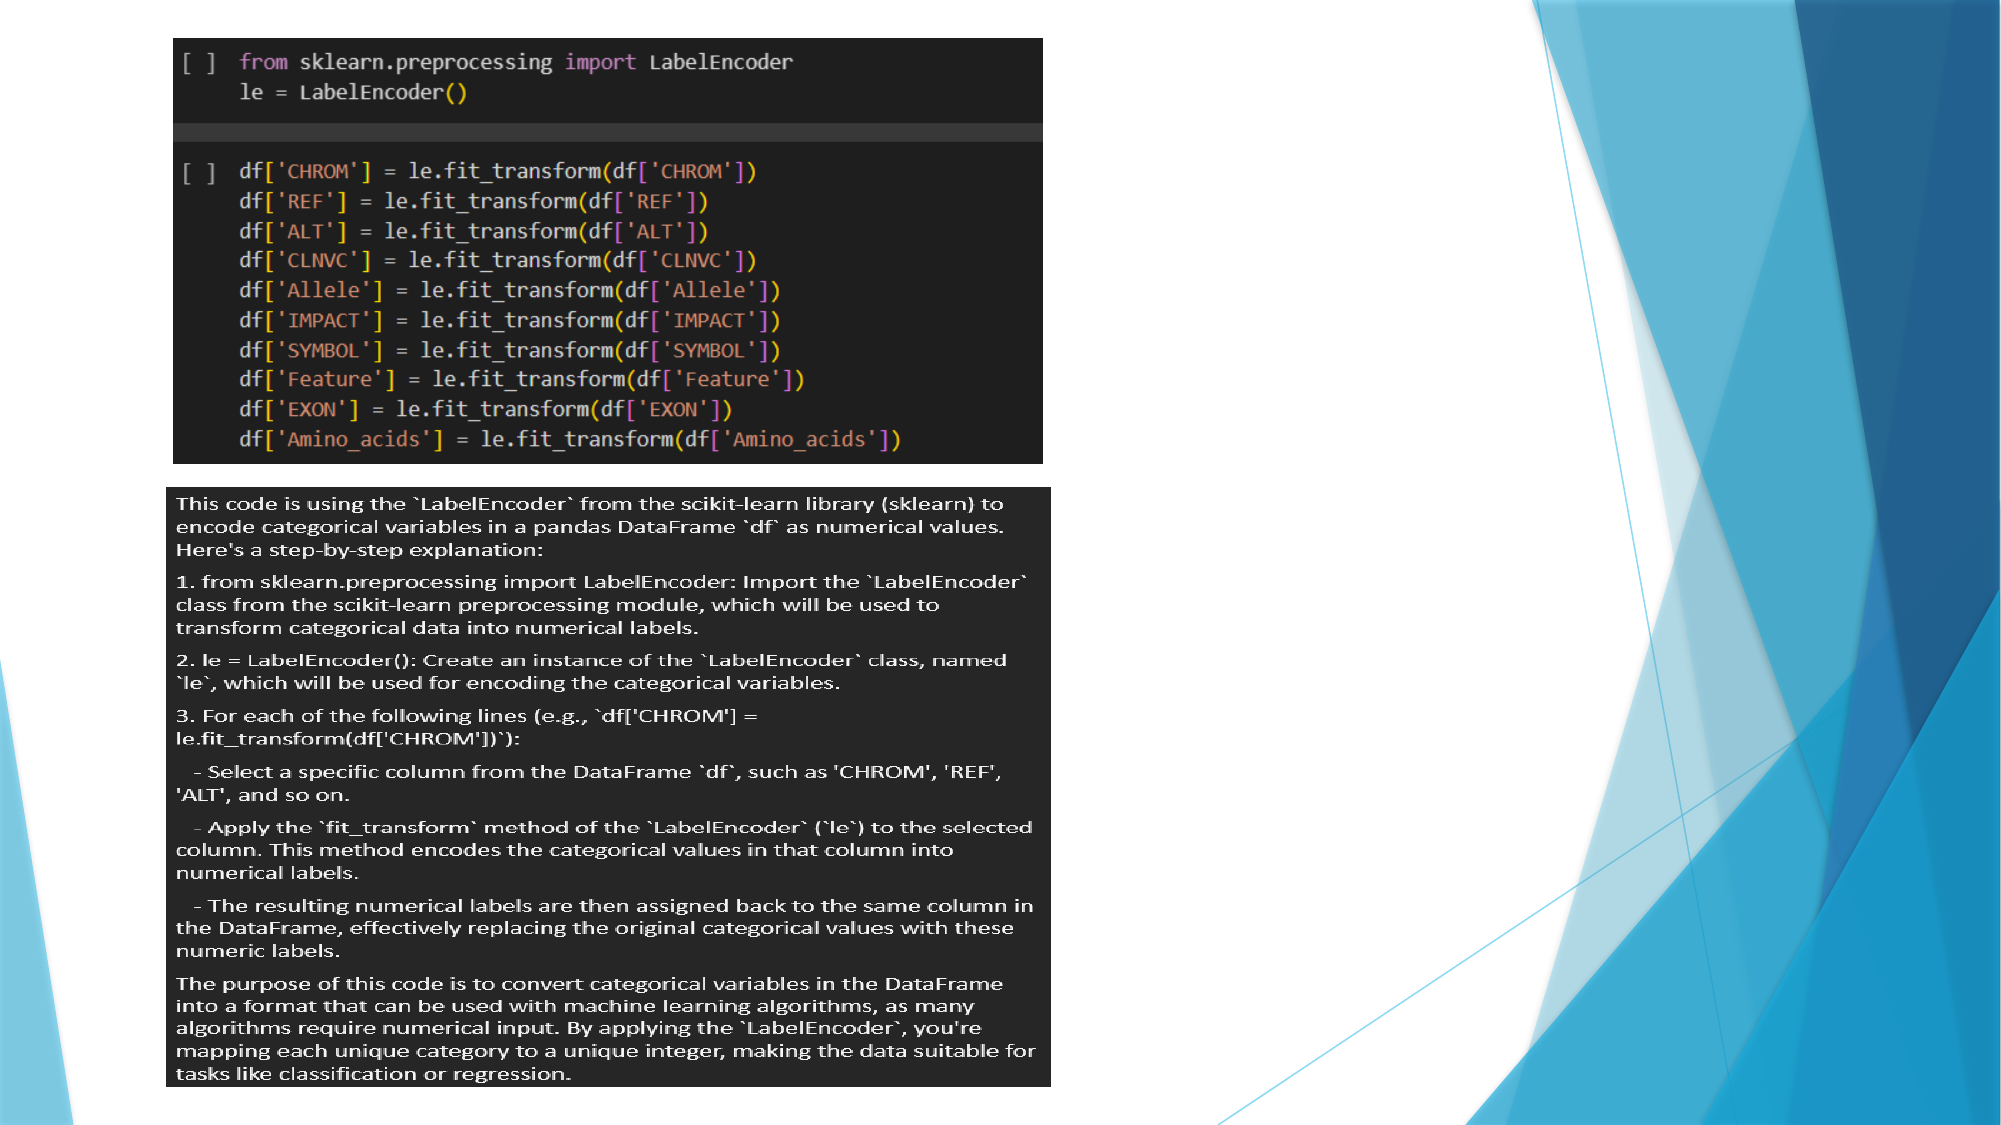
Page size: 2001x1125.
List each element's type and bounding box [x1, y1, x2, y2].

picture [166, 486, 1051, 1087]
picture [173, 38, 1044, 465]
